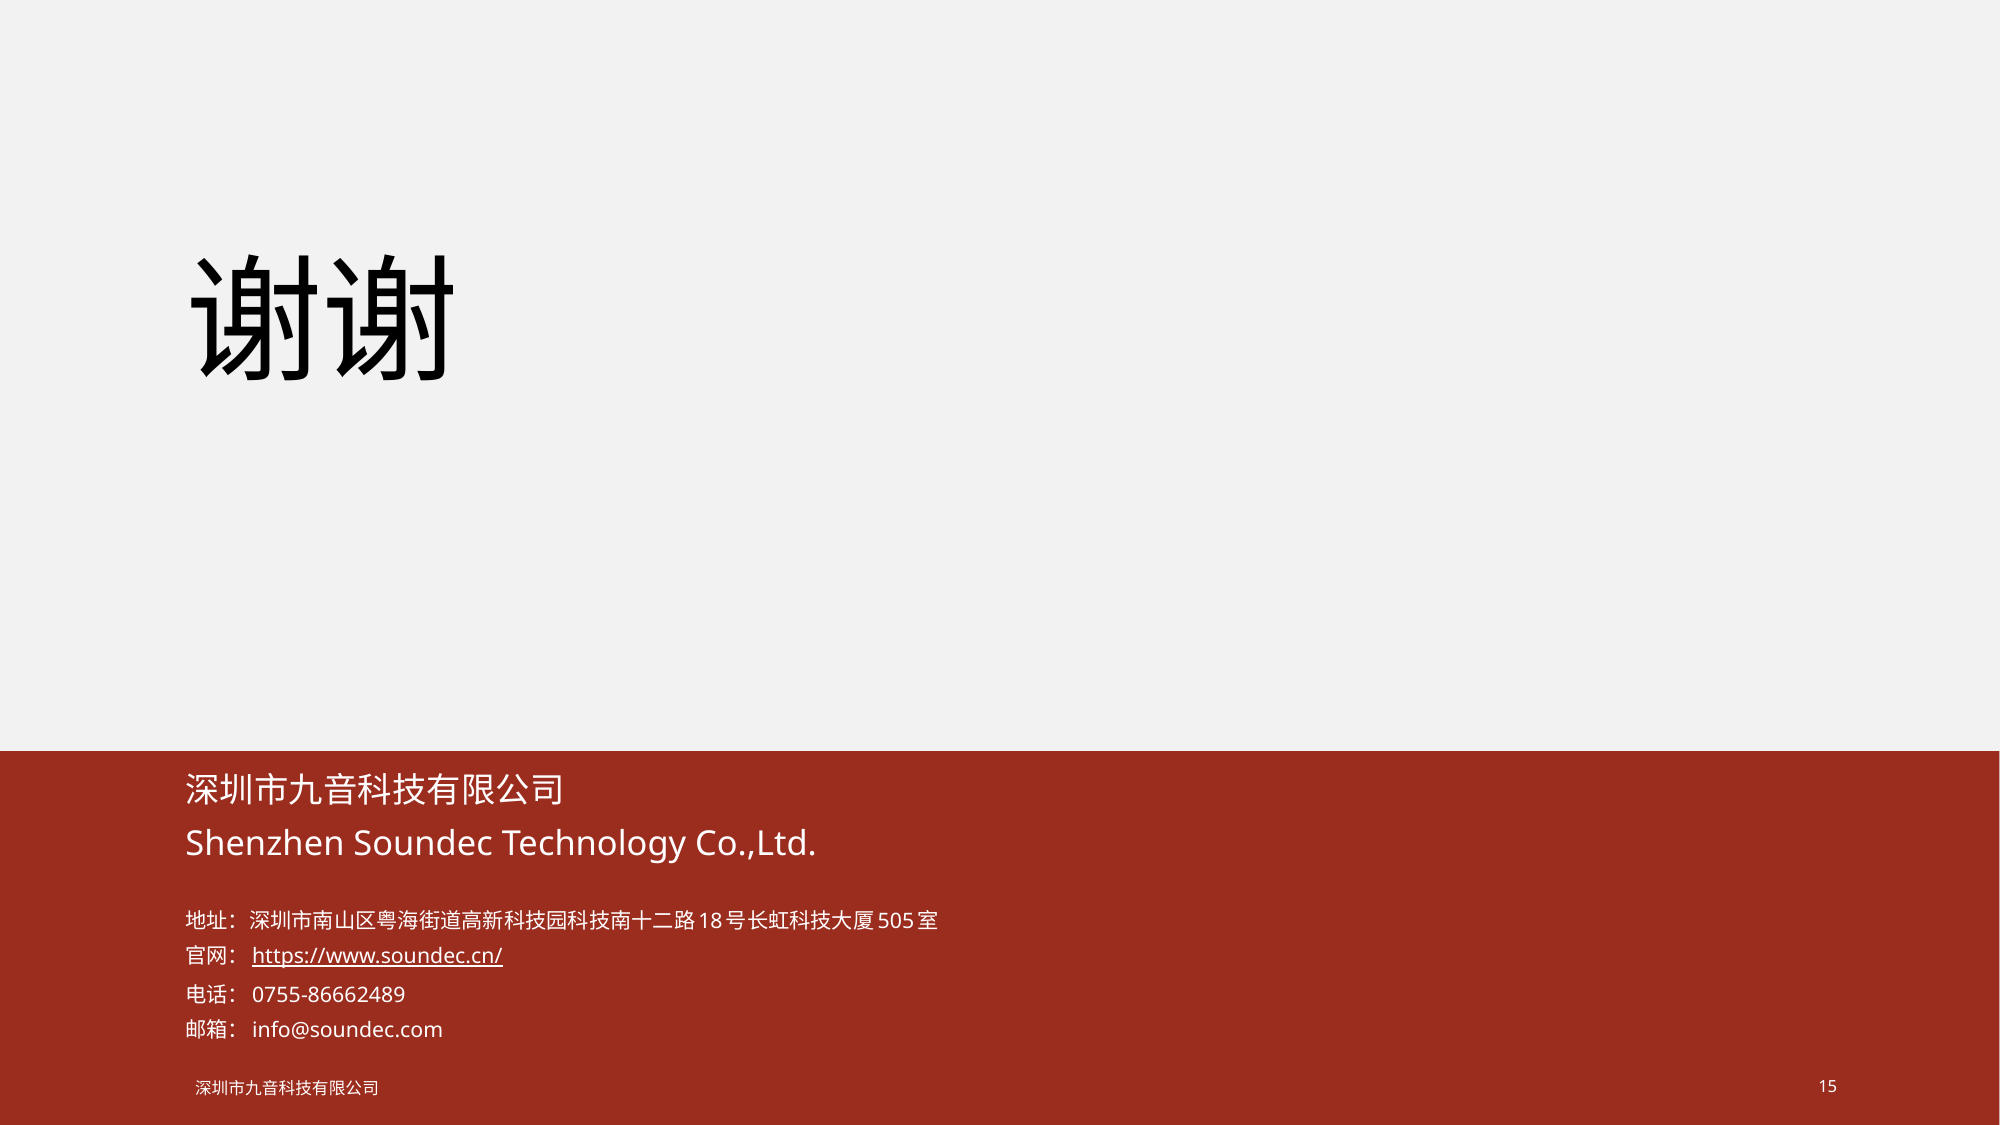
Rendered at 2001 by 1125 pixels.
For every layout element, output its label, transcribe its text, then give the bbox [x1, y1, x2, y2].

title 谢谢 [170, 278, 657, 401]
list 深圳市九音科技有限公司 Shenzhen Soundec Technology Co.,Ltd. 地址：深圳市南山区粤海街道高新科技园科技南十二路18号长虹科技大厦505室 官网：https://www.soundec.cn/ 电话：0755-86662489 邮箱：info@soundec.com [170, 764, 1830, 1043]
footer 深圳市九音科技有限公司 [180, 1057, 1299, 1118]
slide_number 15 [1803, 1057, 1932, 1118]
